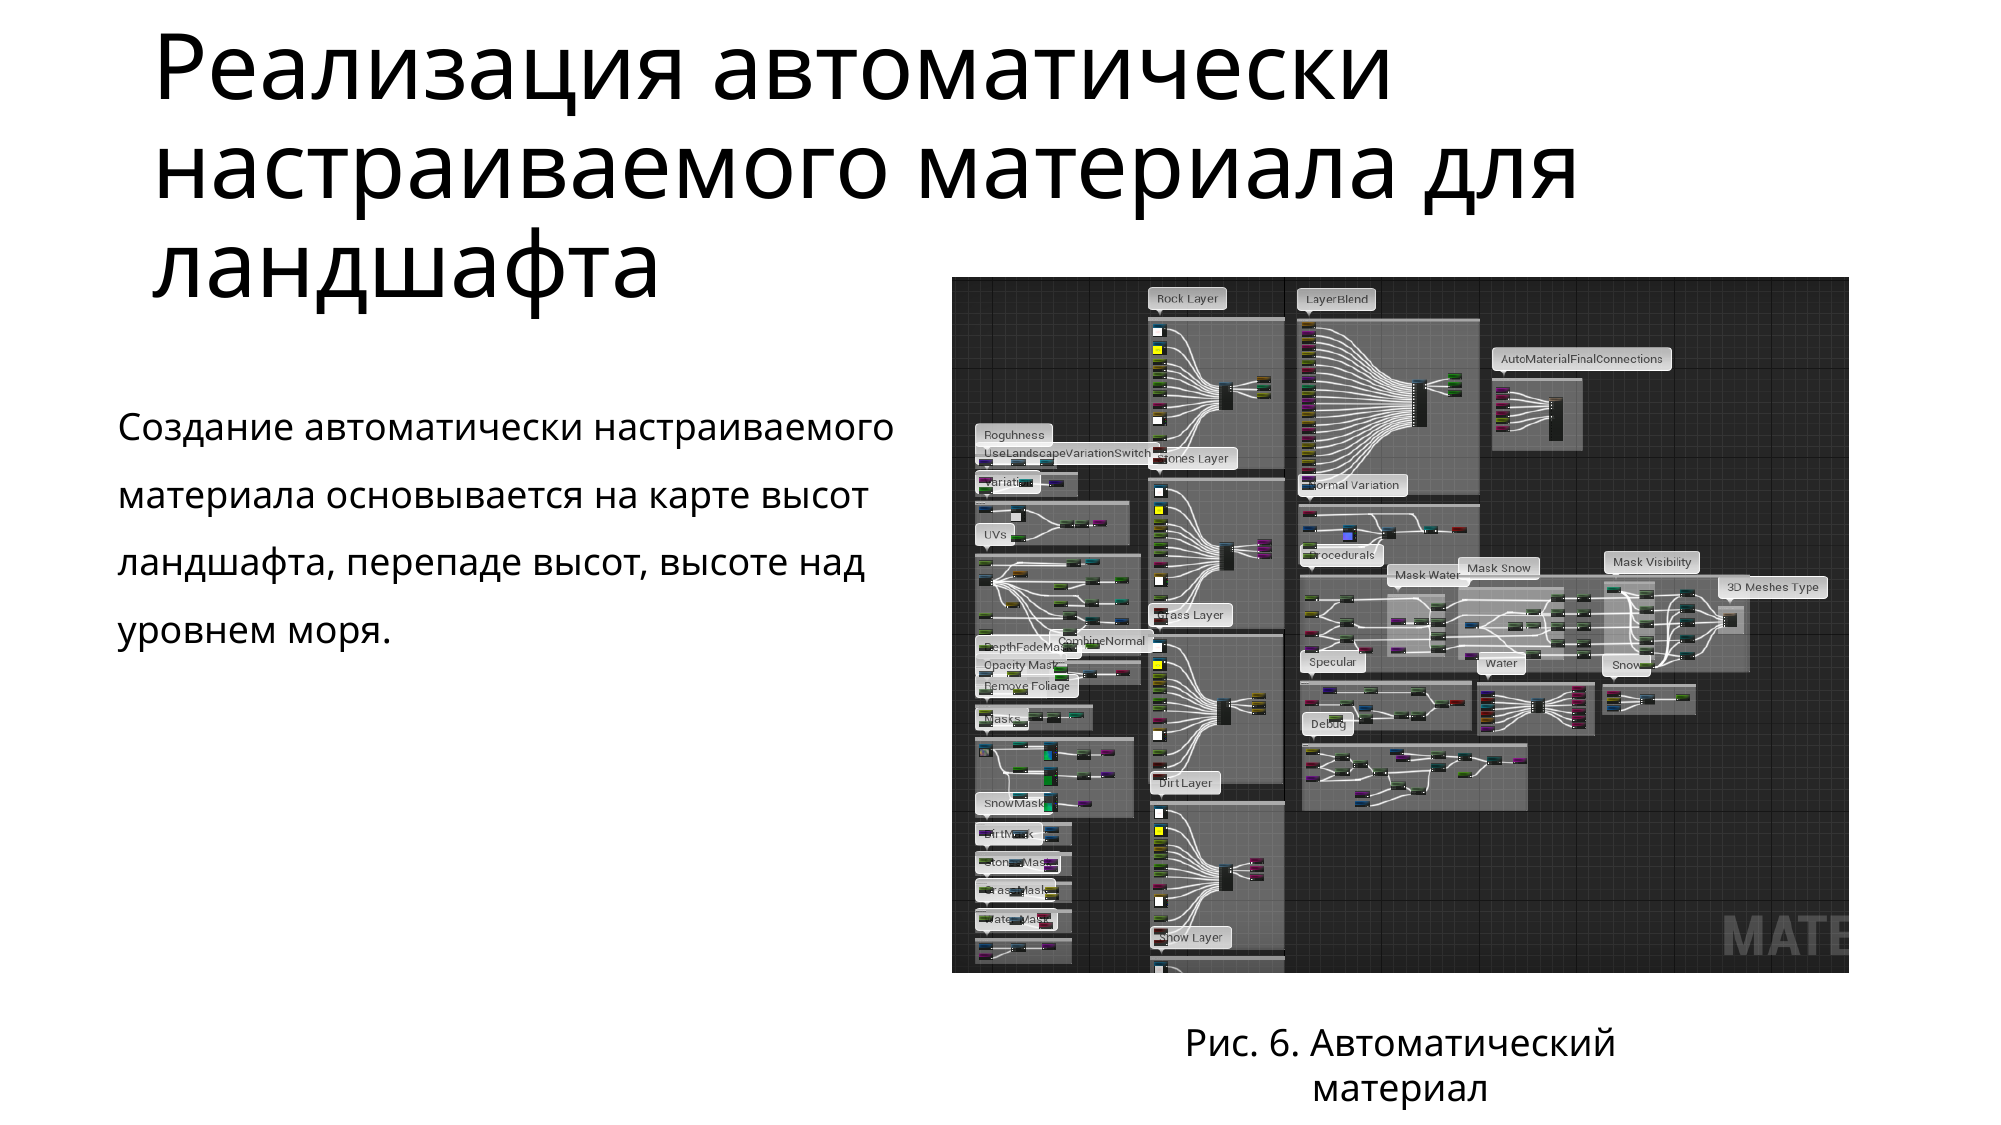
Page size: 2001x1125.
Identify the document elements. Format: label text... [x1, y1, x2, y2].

text_box Создание автоматически настраиваемого материала основывается на карте высот ландшафта, перепаде высот, высоте над уровнем моря. [102, 373, 915, 658]
picture [952, 277, 1849, 973]
text_box Рис. 6. Автоматический материал [1092, 1012, 1709, 1117]
title Реализация автоматически настраиваемого материала для ландшафта [137, 59, 1863, 278]
